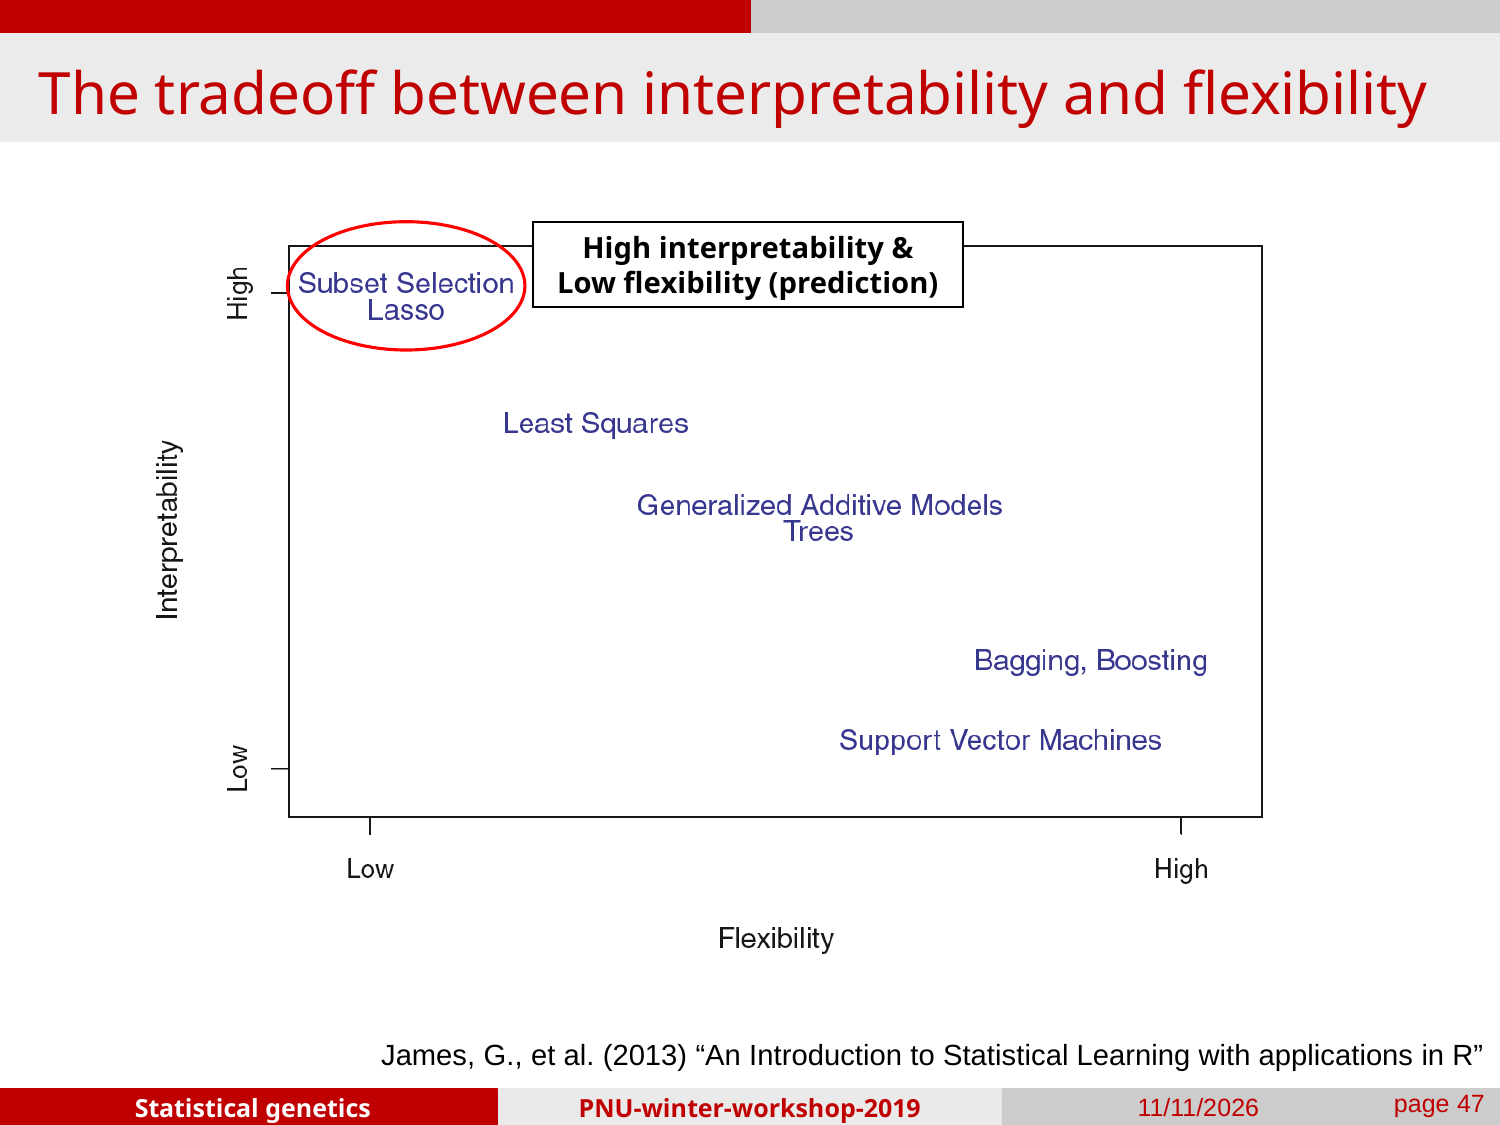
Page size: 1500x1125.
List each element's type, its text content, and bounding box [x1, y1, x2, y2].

slide_number page 46 [1162, 1088, 1500, 1125]
title The tradeoff between interpretability and flexibility [0, 24, 1500, 155]
list James, G., et al. (2013) “An Introduction to Statistical Learning with applications in R” [50, 1030, 1500, 1082]
picture [138, 200, 1362, 976]
footer PNU-winter-workshop-2019 [496, 1088, 1004, 1125]
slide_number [1004, 1088, 1162, 1125]
